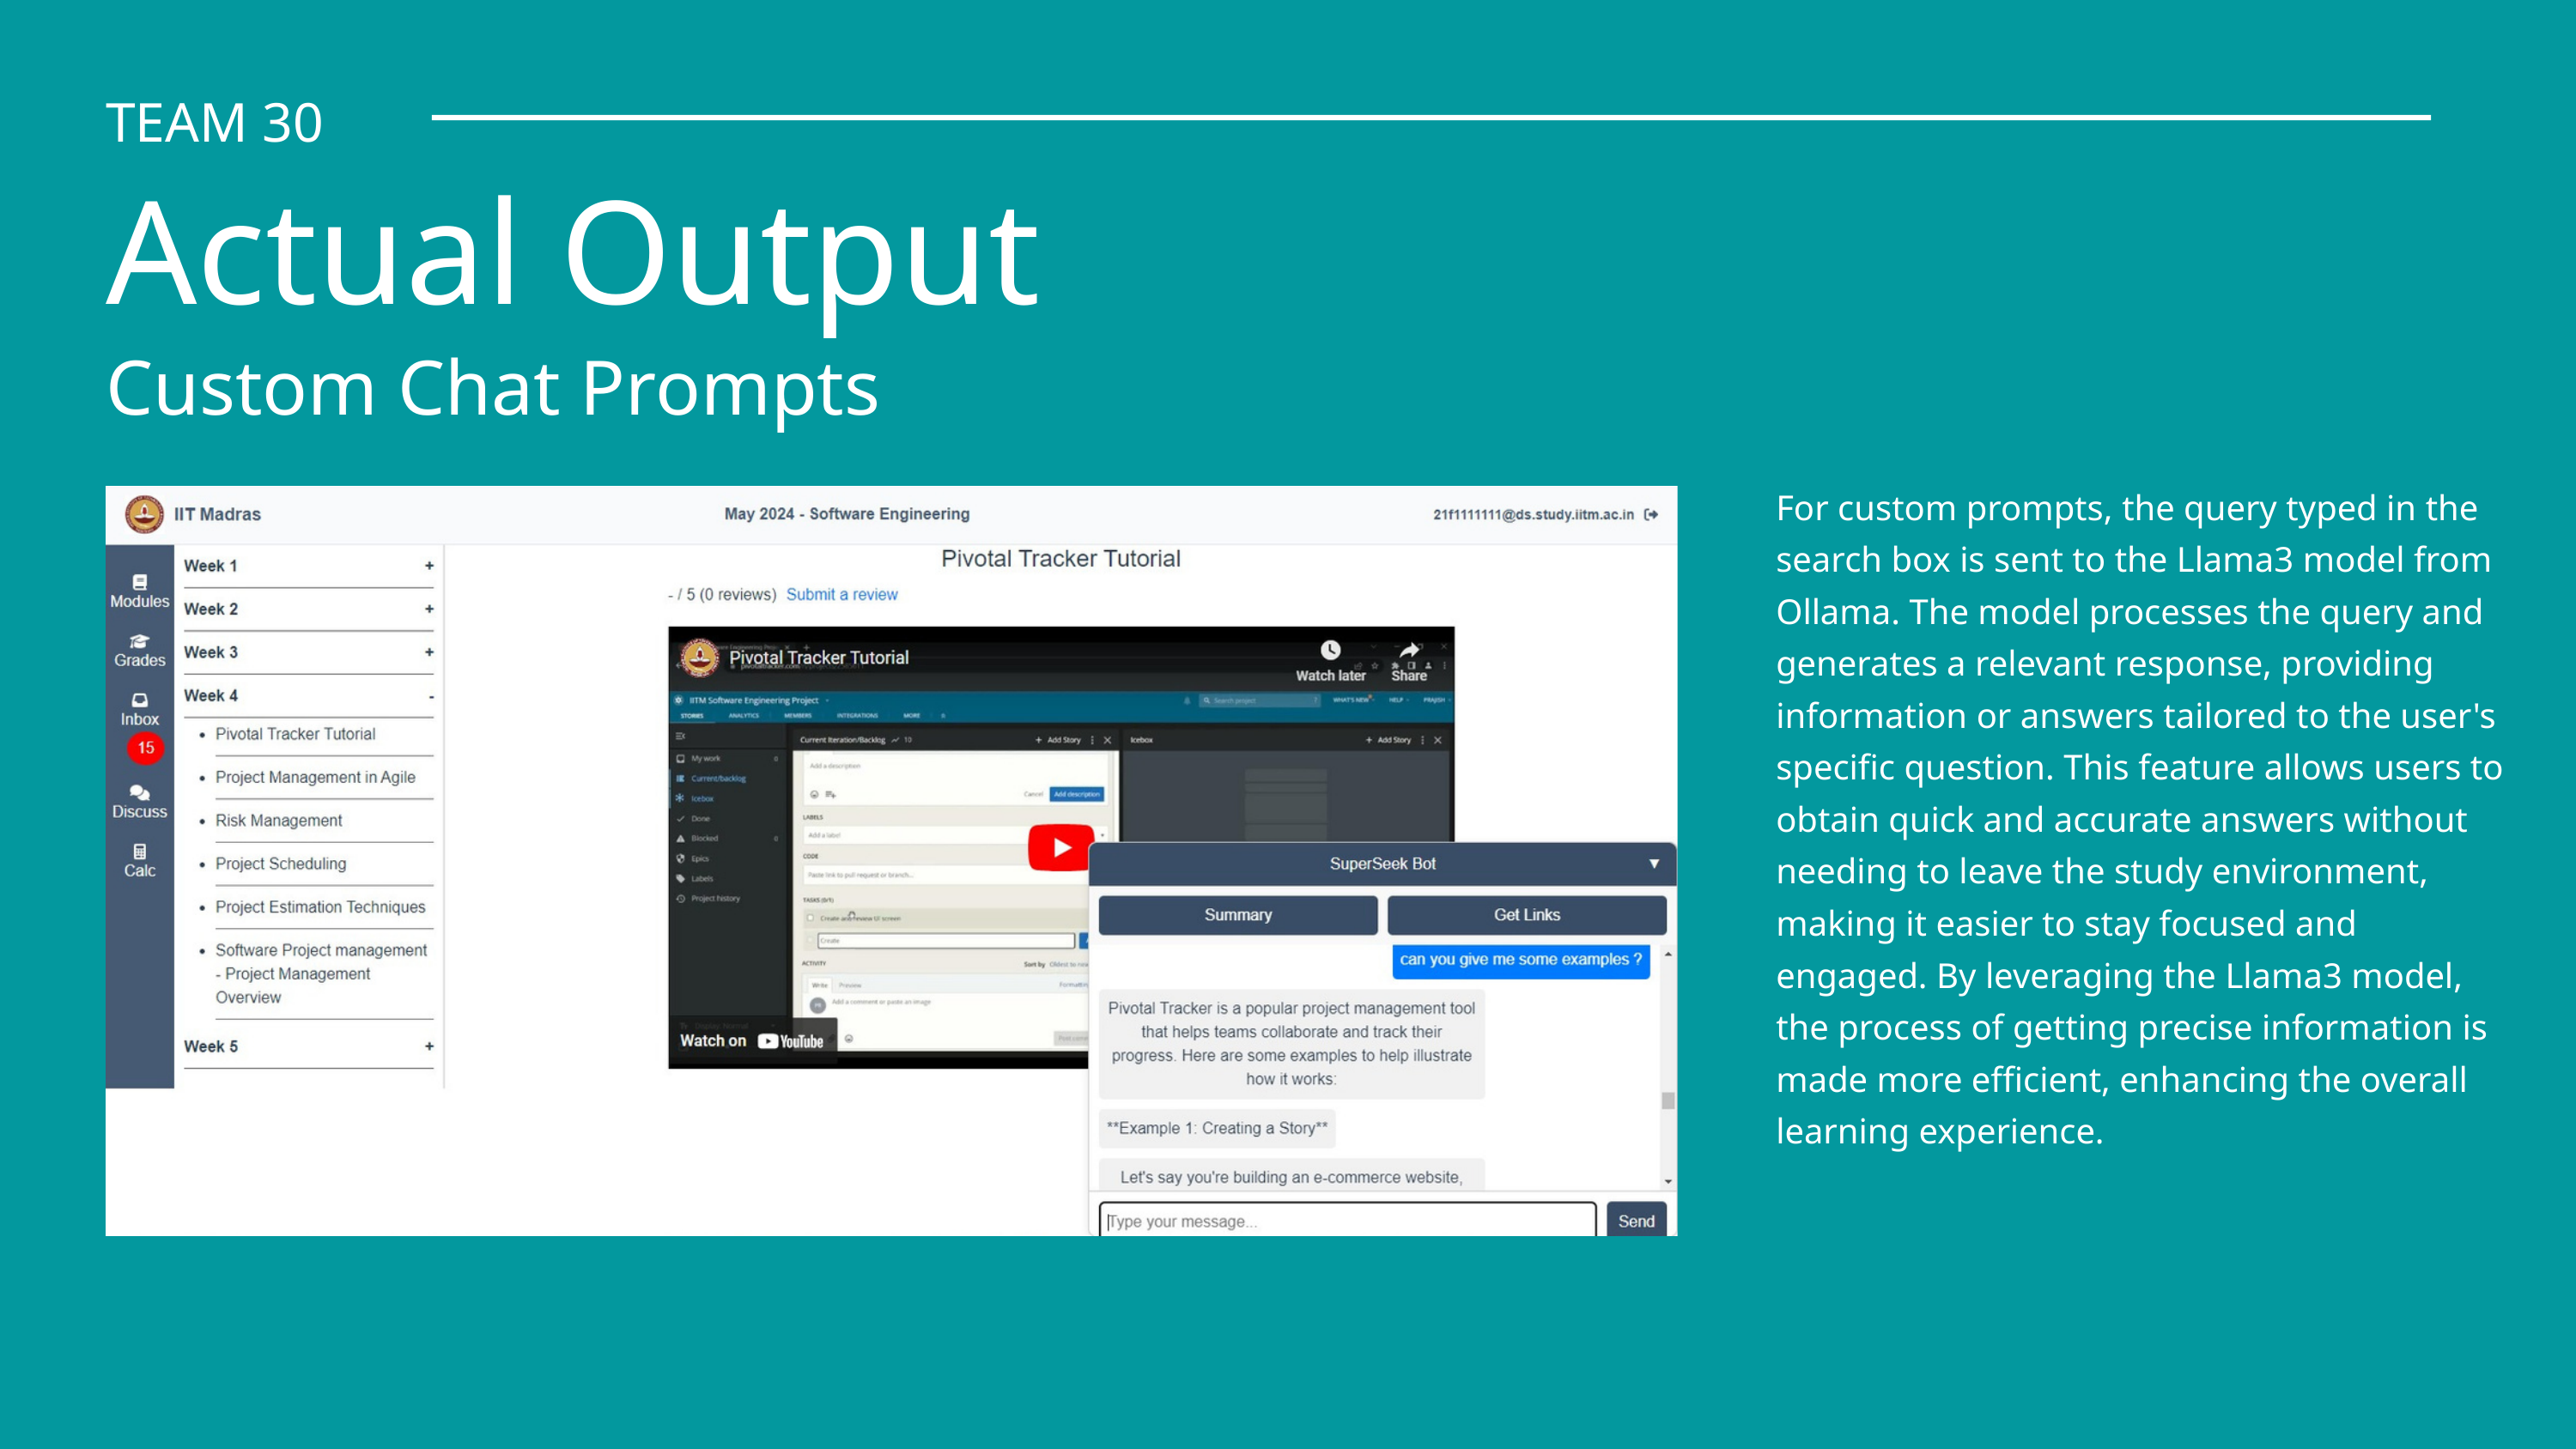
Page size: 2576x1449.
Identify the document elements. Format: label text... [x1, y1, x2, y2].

text_box [106, 486, 1678, 1237]
text_box TEAM 30 [106, 77, 432, 153]
text_box Actual Output [106, 175, 1280, 334]
text_box Custom Chat Prompts [106, 347, 1176, 430]
text_box For custom prompts, the query typed in the search box is sent to the Llama3 model from Ollama. The model processes the query and generates a relevant response, providing information or answers tailored to the user's specific question. This feature allows users to obtain quick and accurate answers without needing to leave the study environment, making it easier to stay focused and engaged. By leveraging the Llama3 model, the process of getting precise information is made more efficient, enhancing the overall learning experience. [1776, 475, 2505, 1151]
